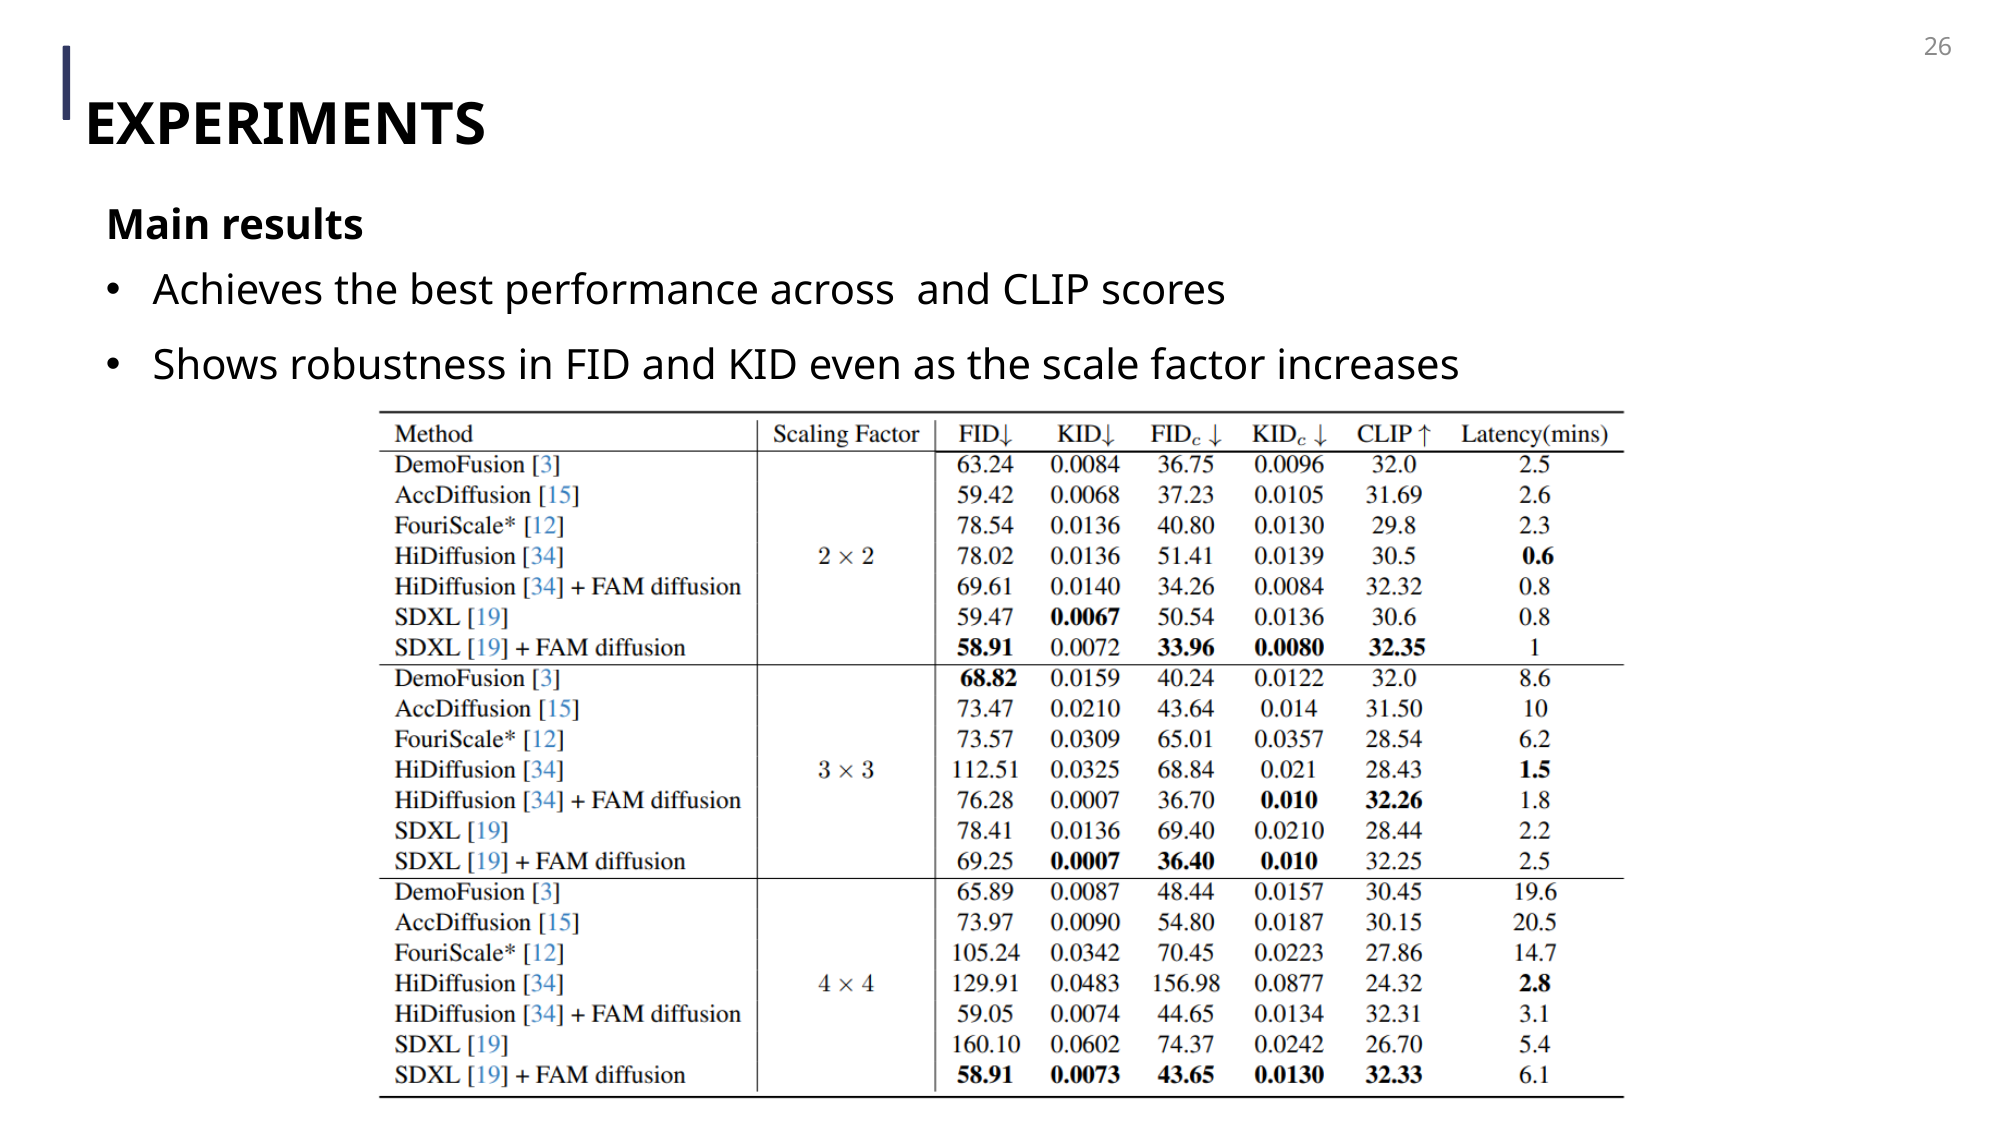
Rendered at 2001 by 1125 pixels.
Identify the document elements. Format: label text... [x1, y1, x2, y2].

text_box Main results [91, 90, 1305, 256]
slide_number 26 [1517, 17, 1968, 78]
picture [367, 395, 1632, 1108]
